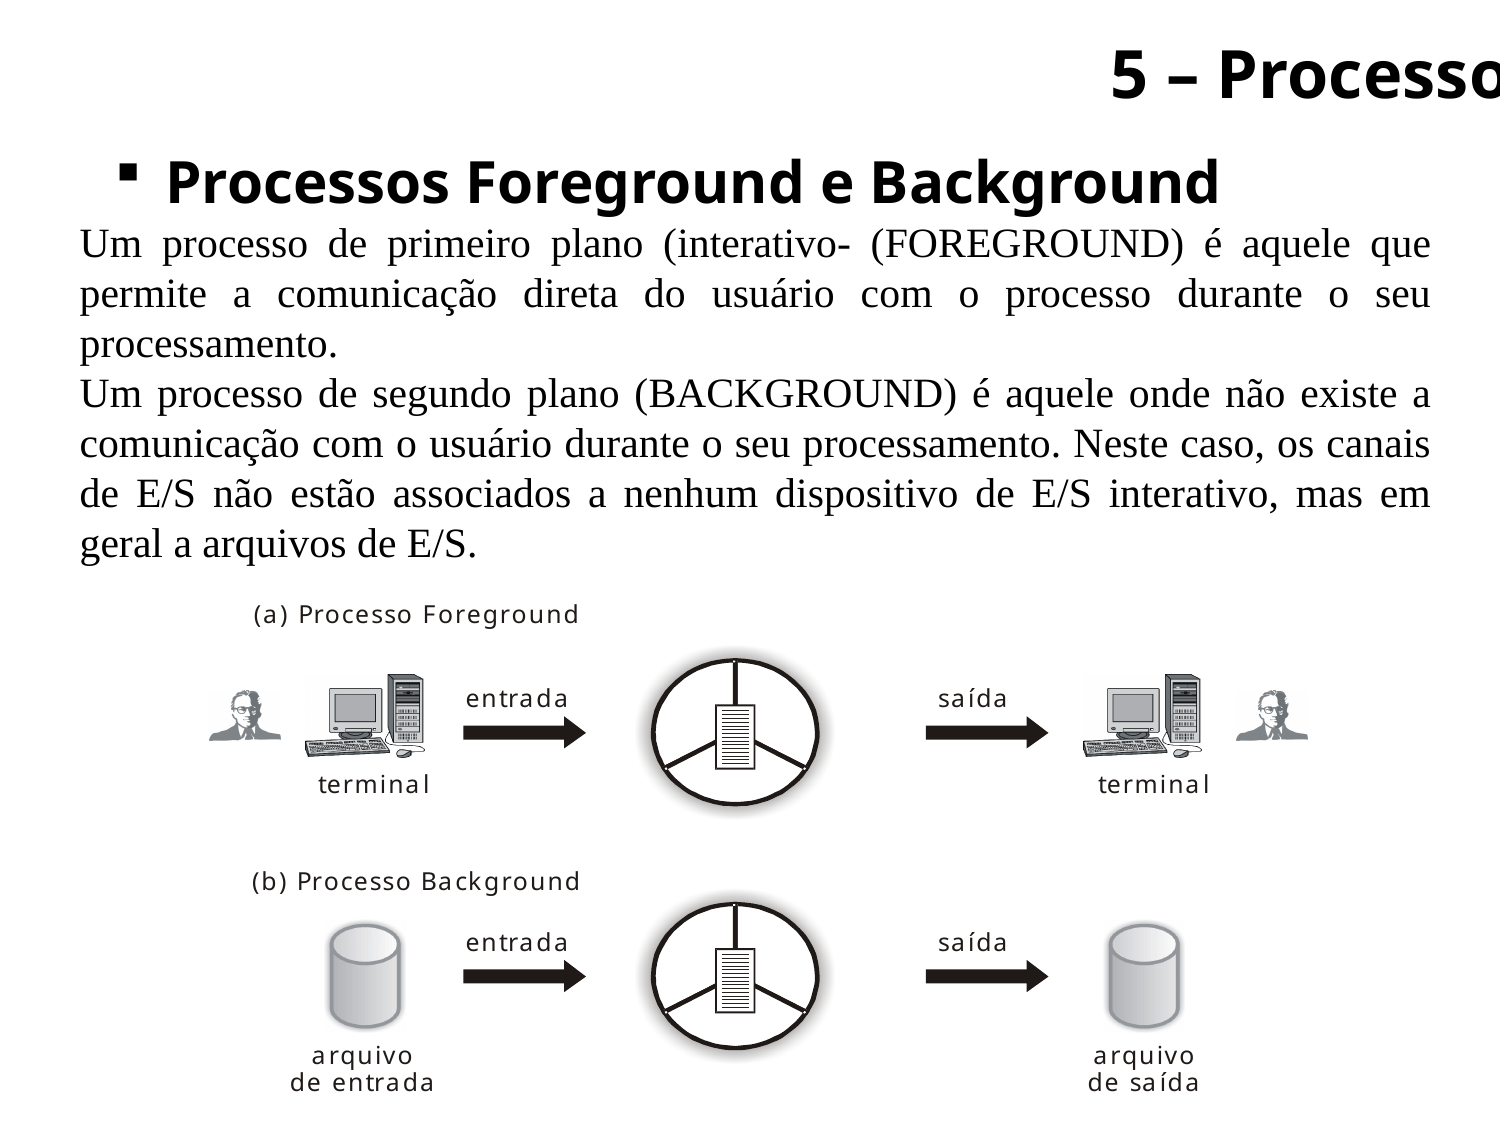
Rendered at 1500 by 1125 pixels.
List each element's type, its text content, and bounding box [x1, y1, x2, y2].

text_box Processos Foreground e Background [99, 137, 1500, 322]
text_box 5 – Processo [1095, 24, 1500, 120]
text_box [206, 602, 1311, 1095]
text_box Um processo de primeiro plano (interativo- (FOREGROUND) é aquele que permite a comunicação direta do usuário com o processo durante o seu processamento. Um processo de segundo plano (BACKGROUND) é aquele onde não existe a comunicação com o usuário durante o seu processamento. Neste caso, os canais de E/S não estão associados a nenhum dispositivo de E/S interativo, mas em geral a arquivos de E/S. [64, 208, 1447, 573]
